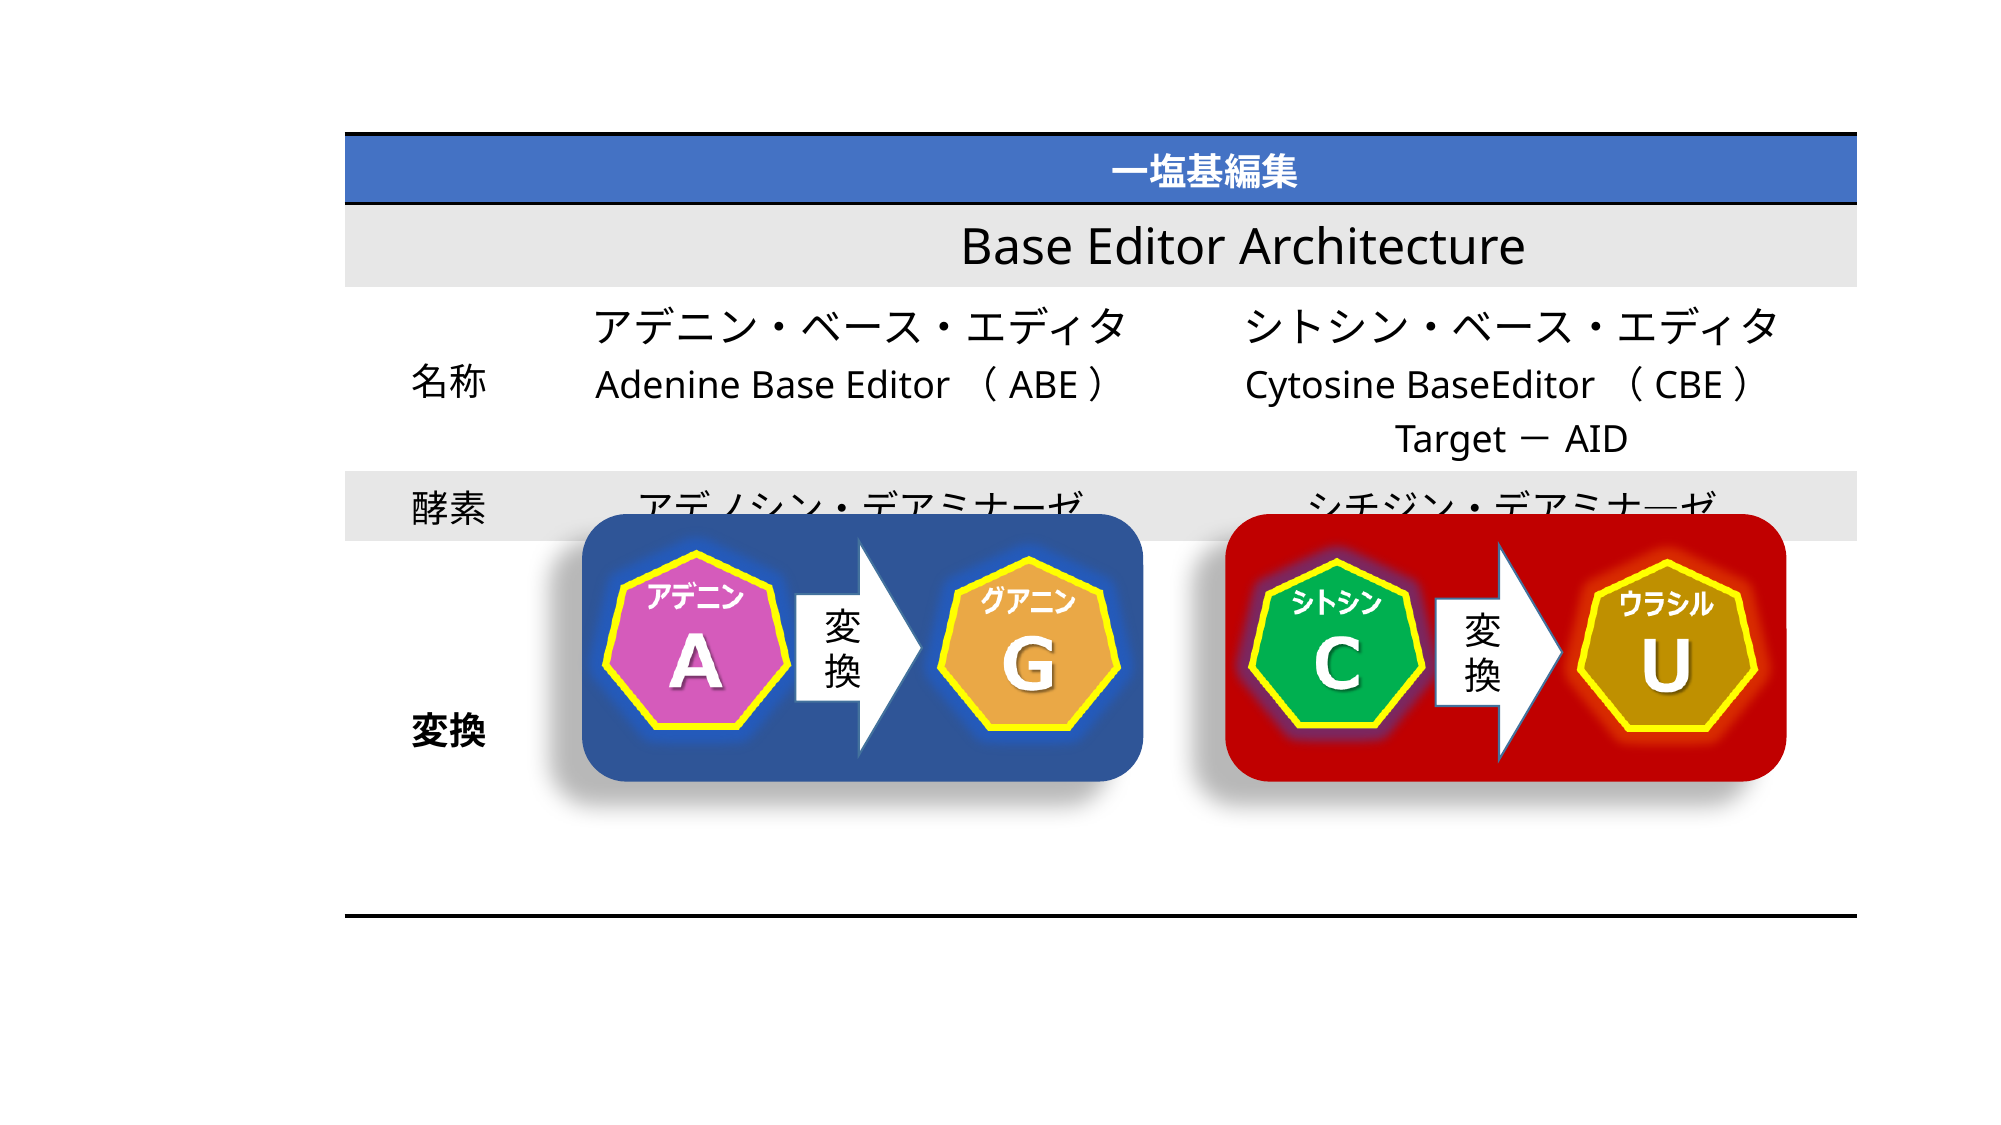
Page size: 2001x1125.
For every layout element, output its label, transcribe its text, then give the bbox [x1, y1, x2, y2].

picture [571, 519, 821, 760]
table_cell 名称 [345, 287, 554, 471]
text_box 変換 [821, 536, 907, 760]
table_header 一塩基編集 [554, 136, 1857, 202]
table_cell Base Editor Architecture [345, 205, 1857, 287]
text_box [1235, 512, 1777, 622]
text_box [604, 512, 1131, 618]
table_cell [1168, 541, 1857, 914]
table_cell シトシン・ベース・エディタ Cytosine BaseEditor（CBE） Target－AID [1168, 287, 1857, 471]
picture [1218, 529, 1454, 757]
picture [907, 526, 1150, 760]
text_box 変換 [1454, 541, 1547, 764]
table_cell 変換 [345, 541, 554, 914]
text_box [1228, 683, 1781, 783]
table_cell アデノシン・デアミナーゼ [554, 471, 1168, 541]
table_cell [554, 541, 1168, 914]
table_cell アデニン・ベース・エディタ Adenine Base Editor（ABE） [554, 287, 1168, 471]
table_cell シチジン・デアミナ―ゼ [1168, 471, 1857, 541]
picture [1547, 529, 1787, 761]
table_cell 酵素 [345, 471, 554, 541]
text_box [587, 678, 1139, 783]
table_header [345, 136, 554, 202]
